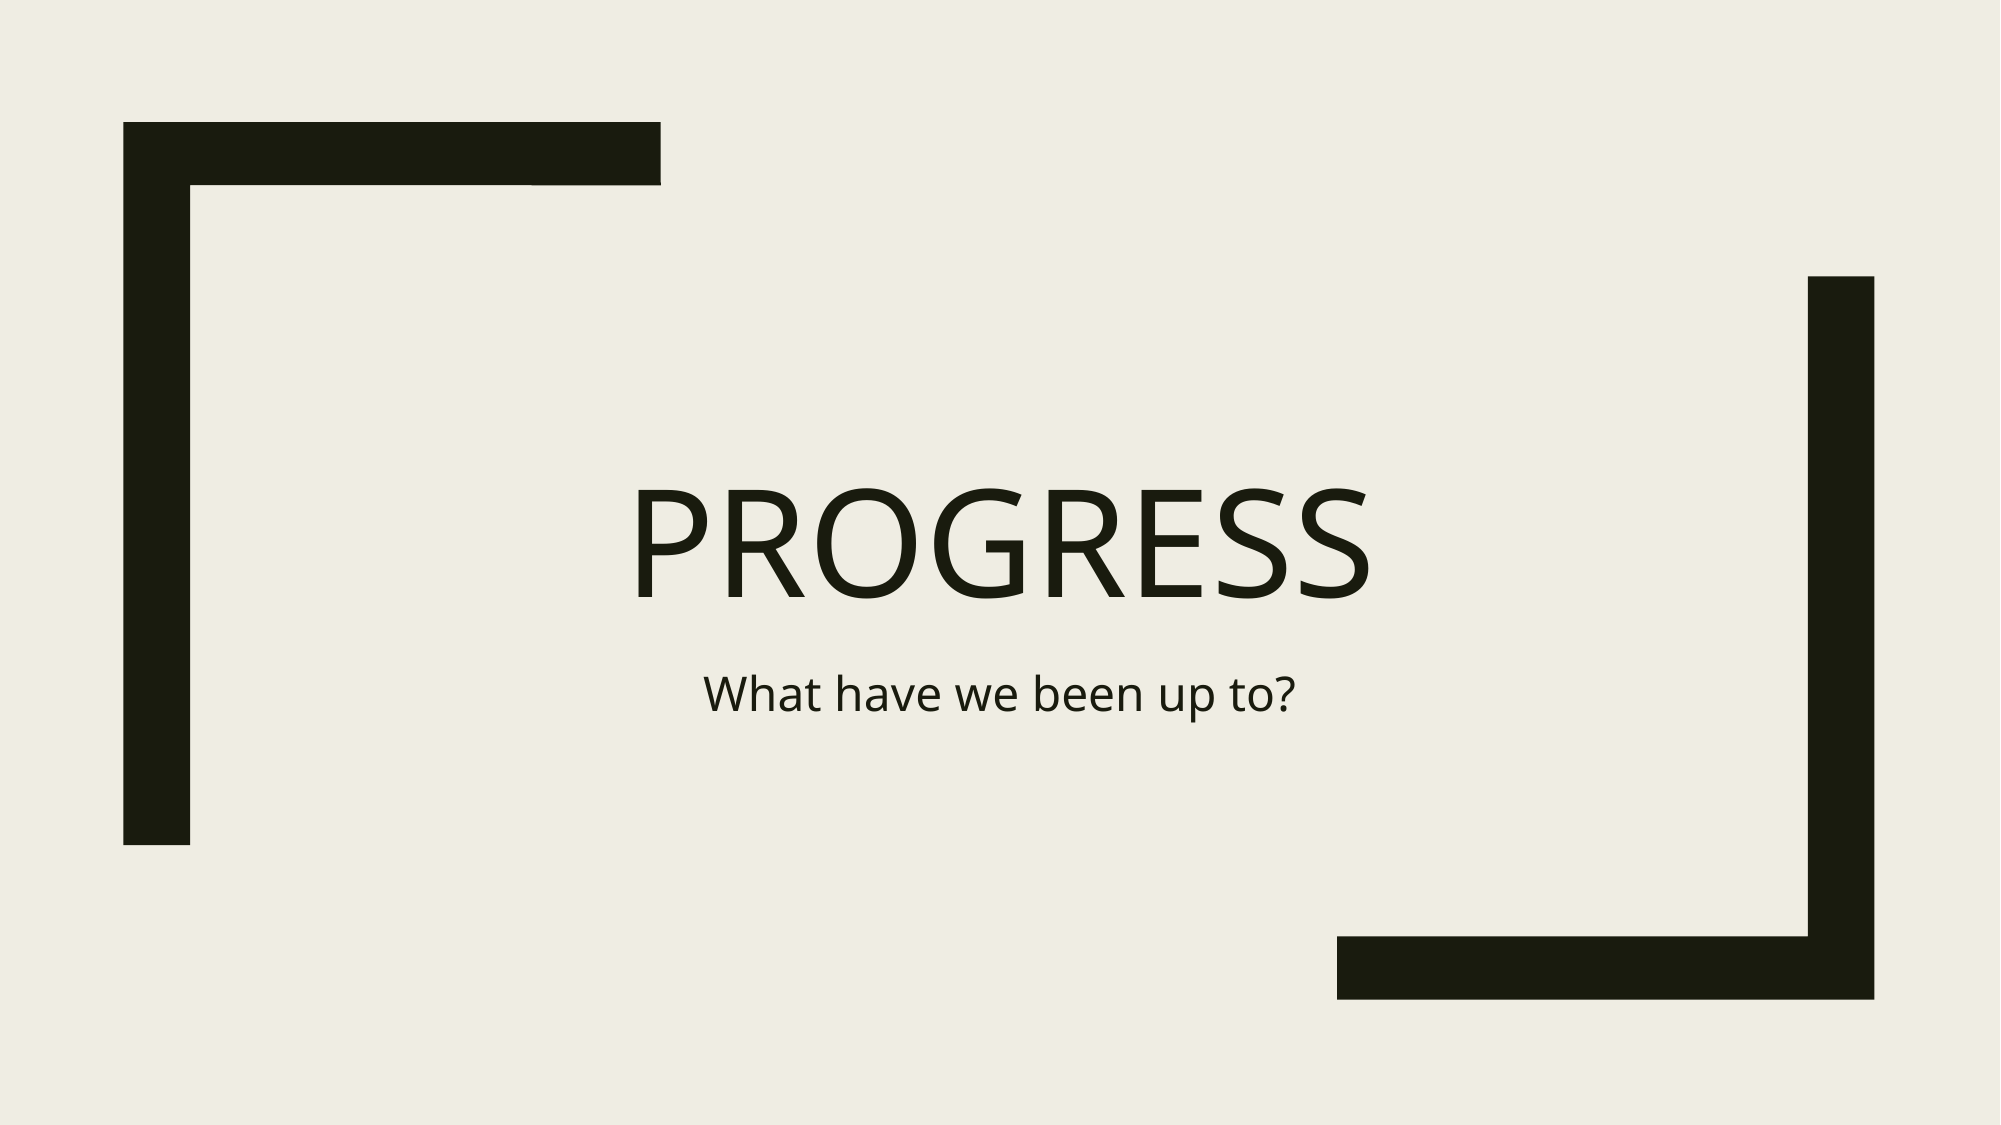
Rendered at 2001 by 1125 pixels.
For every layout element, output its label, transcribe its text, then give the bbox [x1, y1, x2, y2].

subtitle What have we been up to? [439, 649, 1561, 828]
title Progress [314, 293, 1686, 638]
